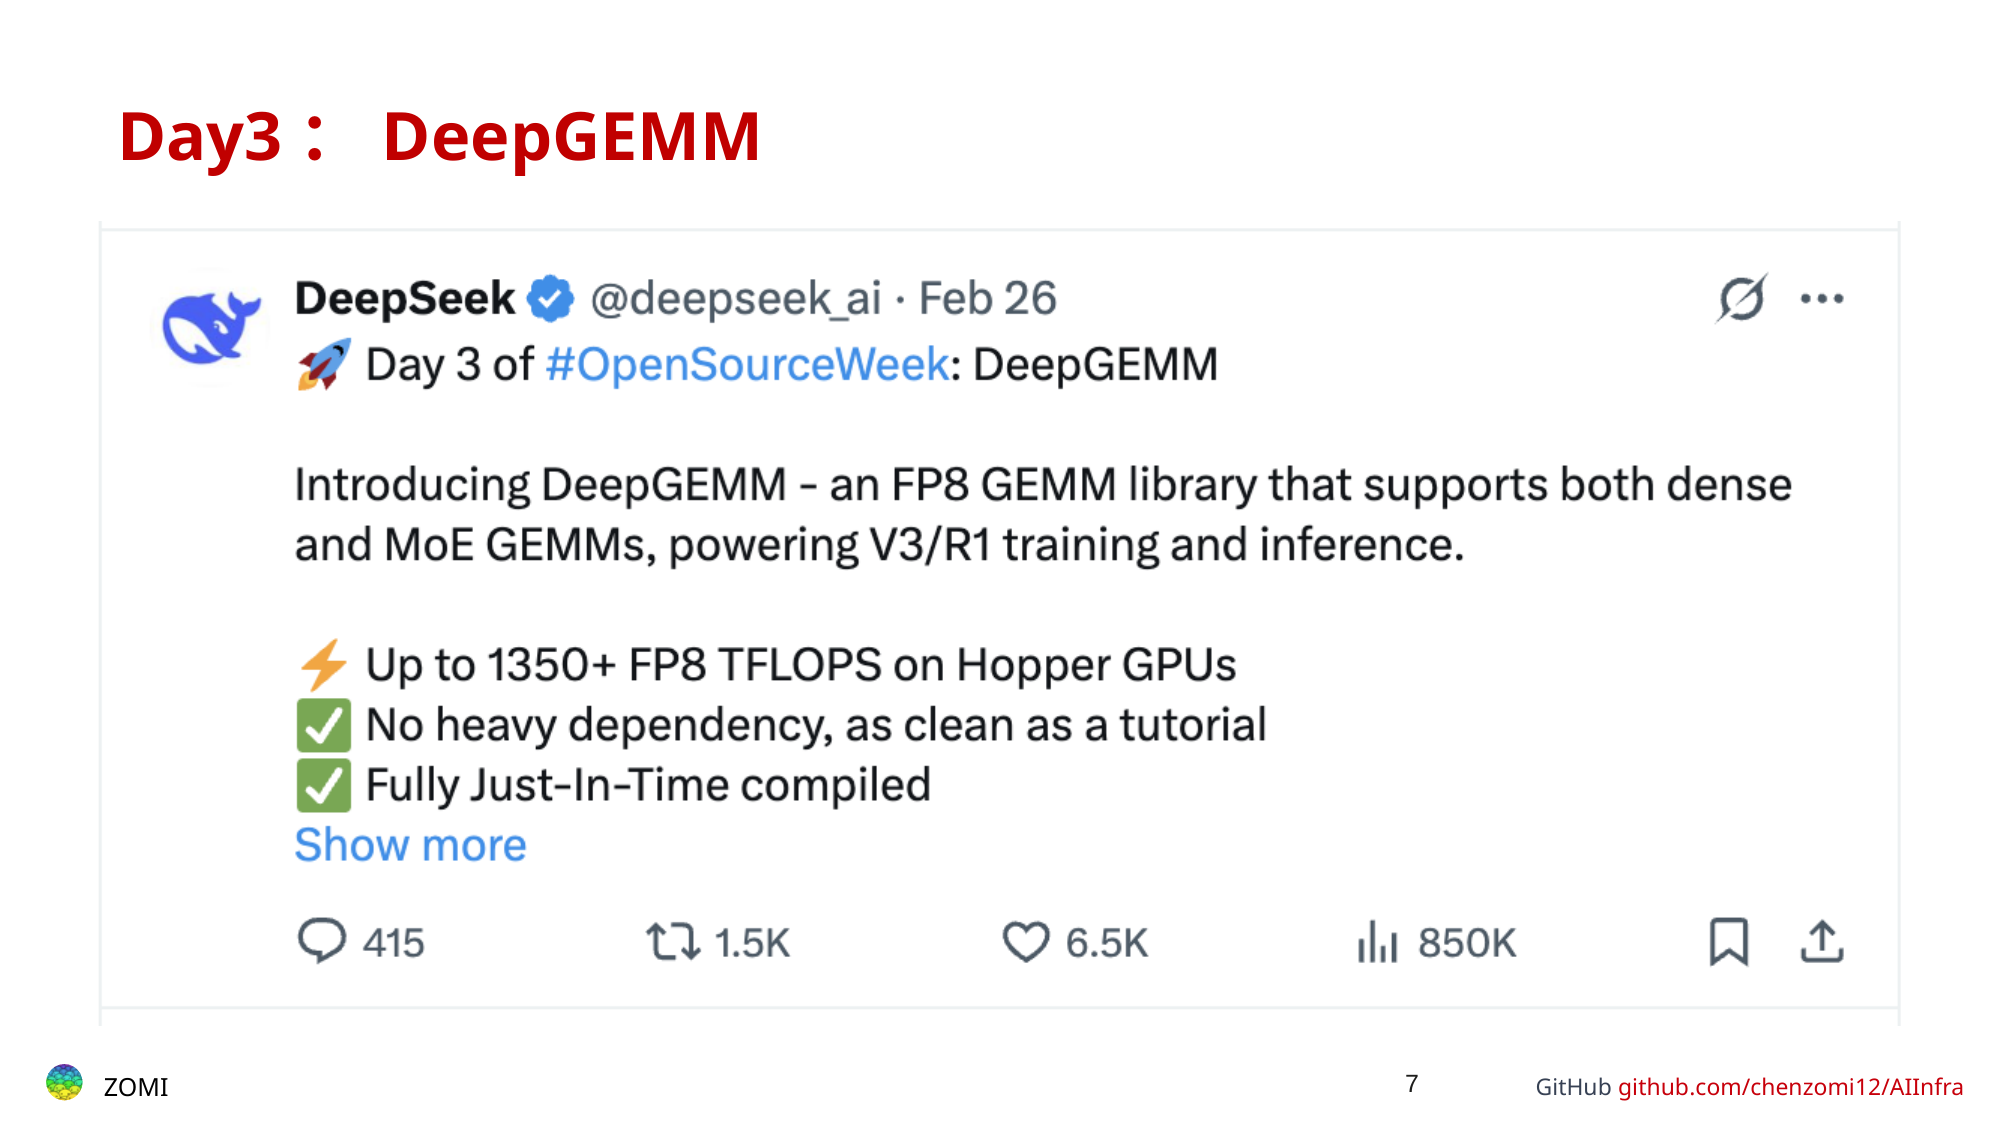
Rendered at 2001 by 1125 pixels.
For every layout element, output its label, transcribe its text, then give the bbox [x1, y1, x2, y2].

title Day3：DeepGEMM [102, 85, 1901, 183]
picture [93, 220, 1908, 1026]
picture [47, 1065, 82, 1100]
